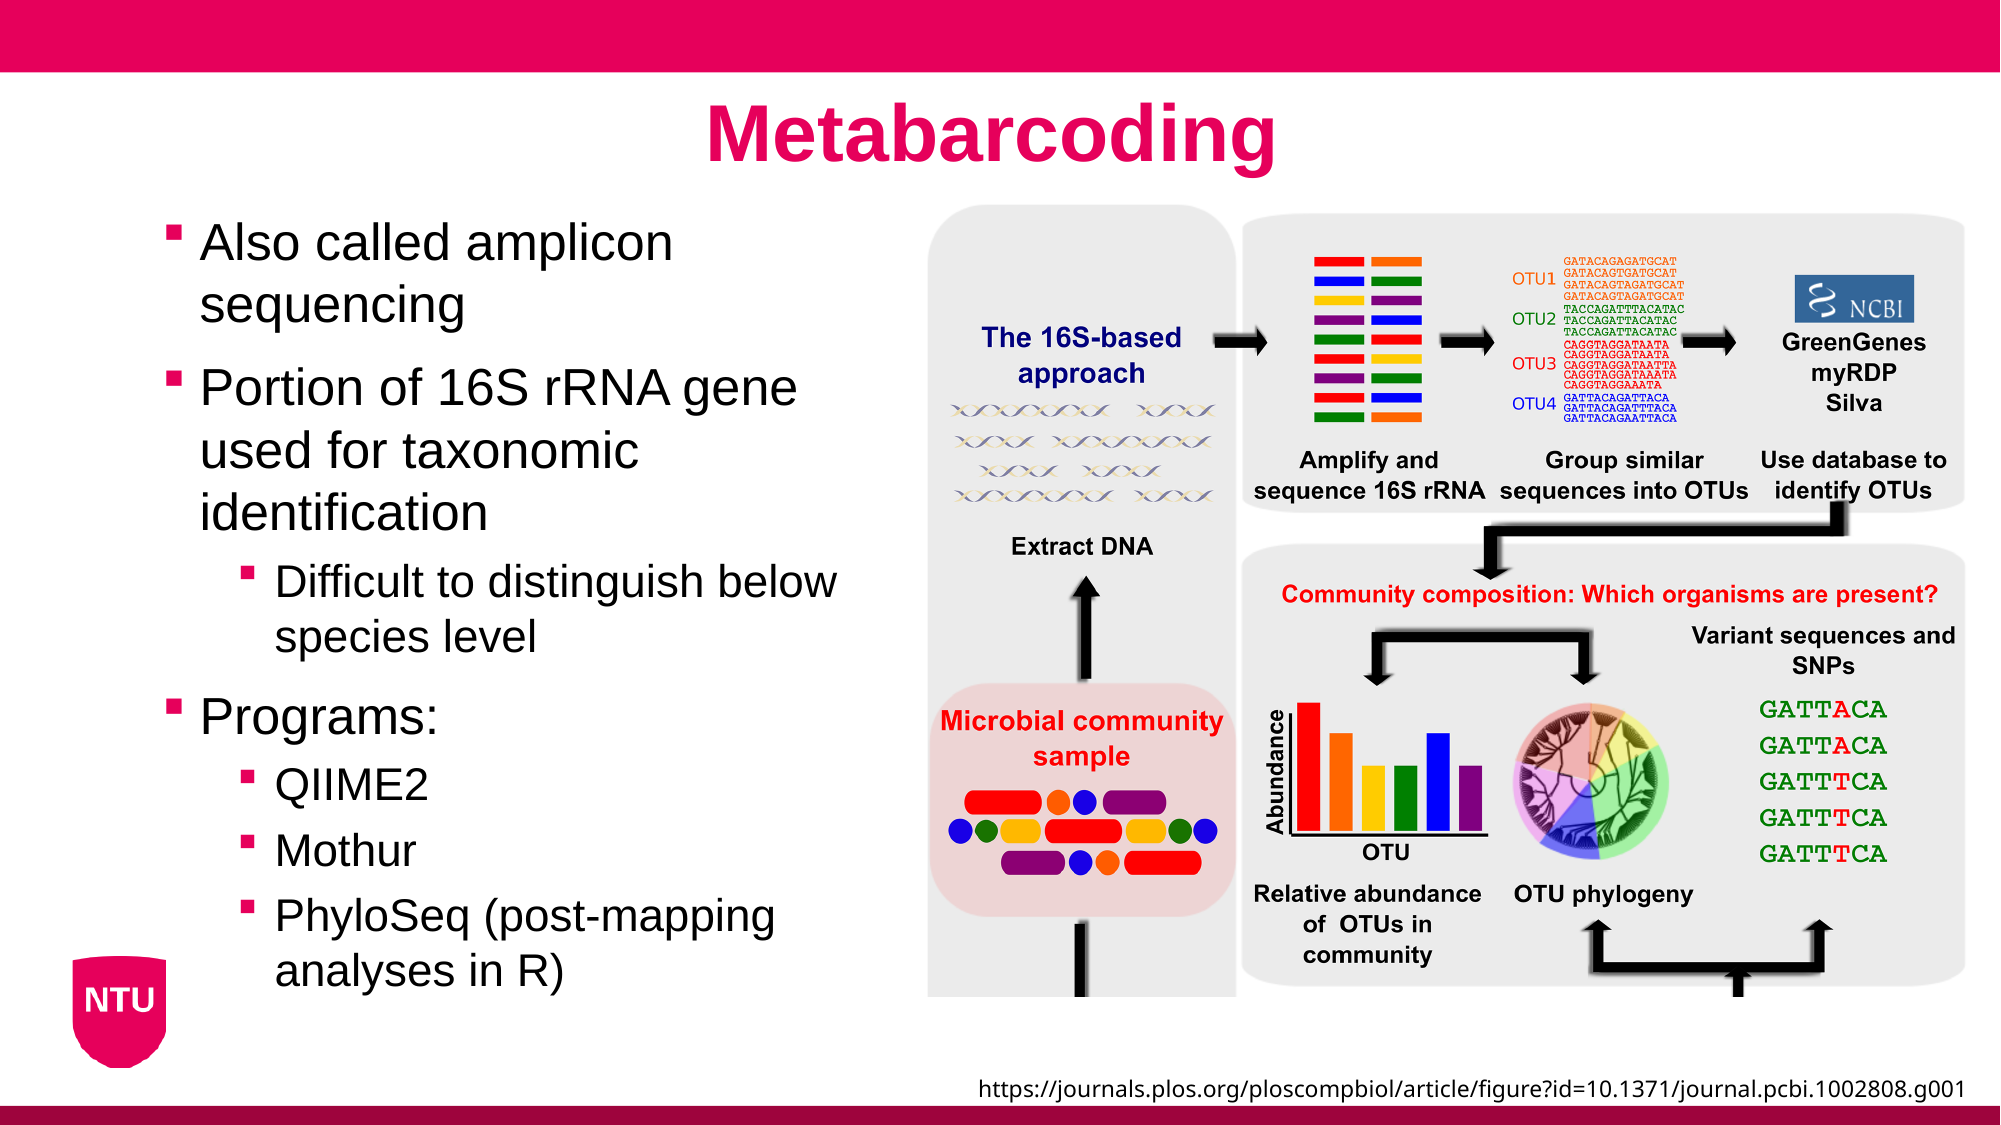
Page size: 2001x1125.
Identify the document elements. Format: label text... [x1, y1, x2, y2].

picture [923, 200, 1971, 997]
list Also called amplicon sequencing Portion of 16S rRNA gene used for taxonomic identification Difficult to distinguish below species level Programs: QIIME2 Mothur PhyloSeq (post-mapping analyses in R) [162, 200, 924, 1053]
text_box https://journals.plos.org/ploscompbiol/article/figure?id=10.1371/journal.pcbi.1002808.g001 [963, 1067, 1985, 1110]
text_box Metabarcoding [72, 72, 1928, 185]
